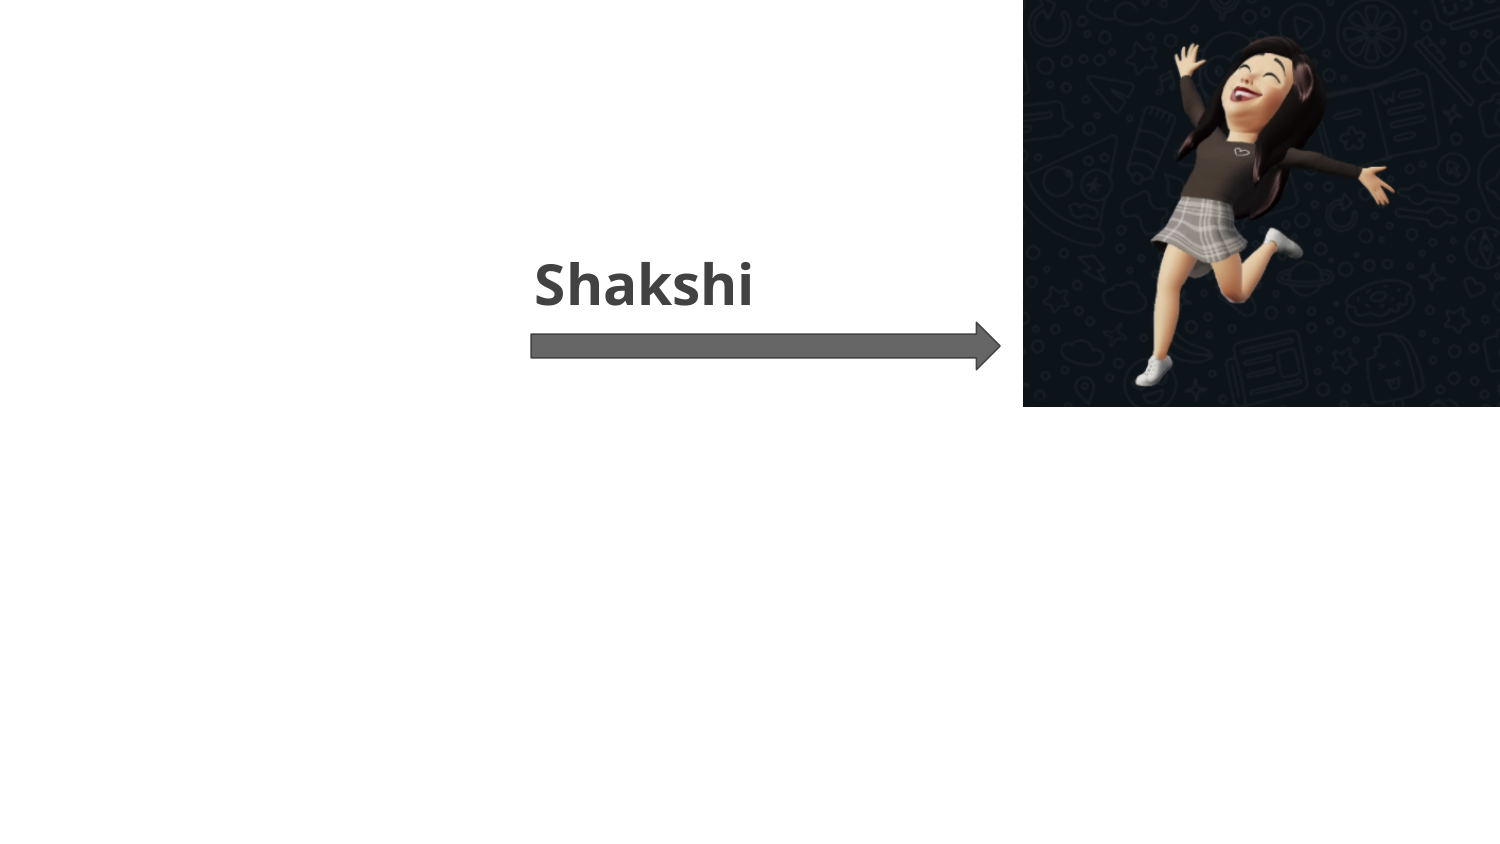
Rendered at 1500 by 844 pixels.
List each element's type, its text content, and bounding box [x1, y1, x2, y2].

picture [1023, 0, 1500, 407]
title Shakshi [520, 233, 1018, 332]
text_box [531, 322, 1001, 370]
